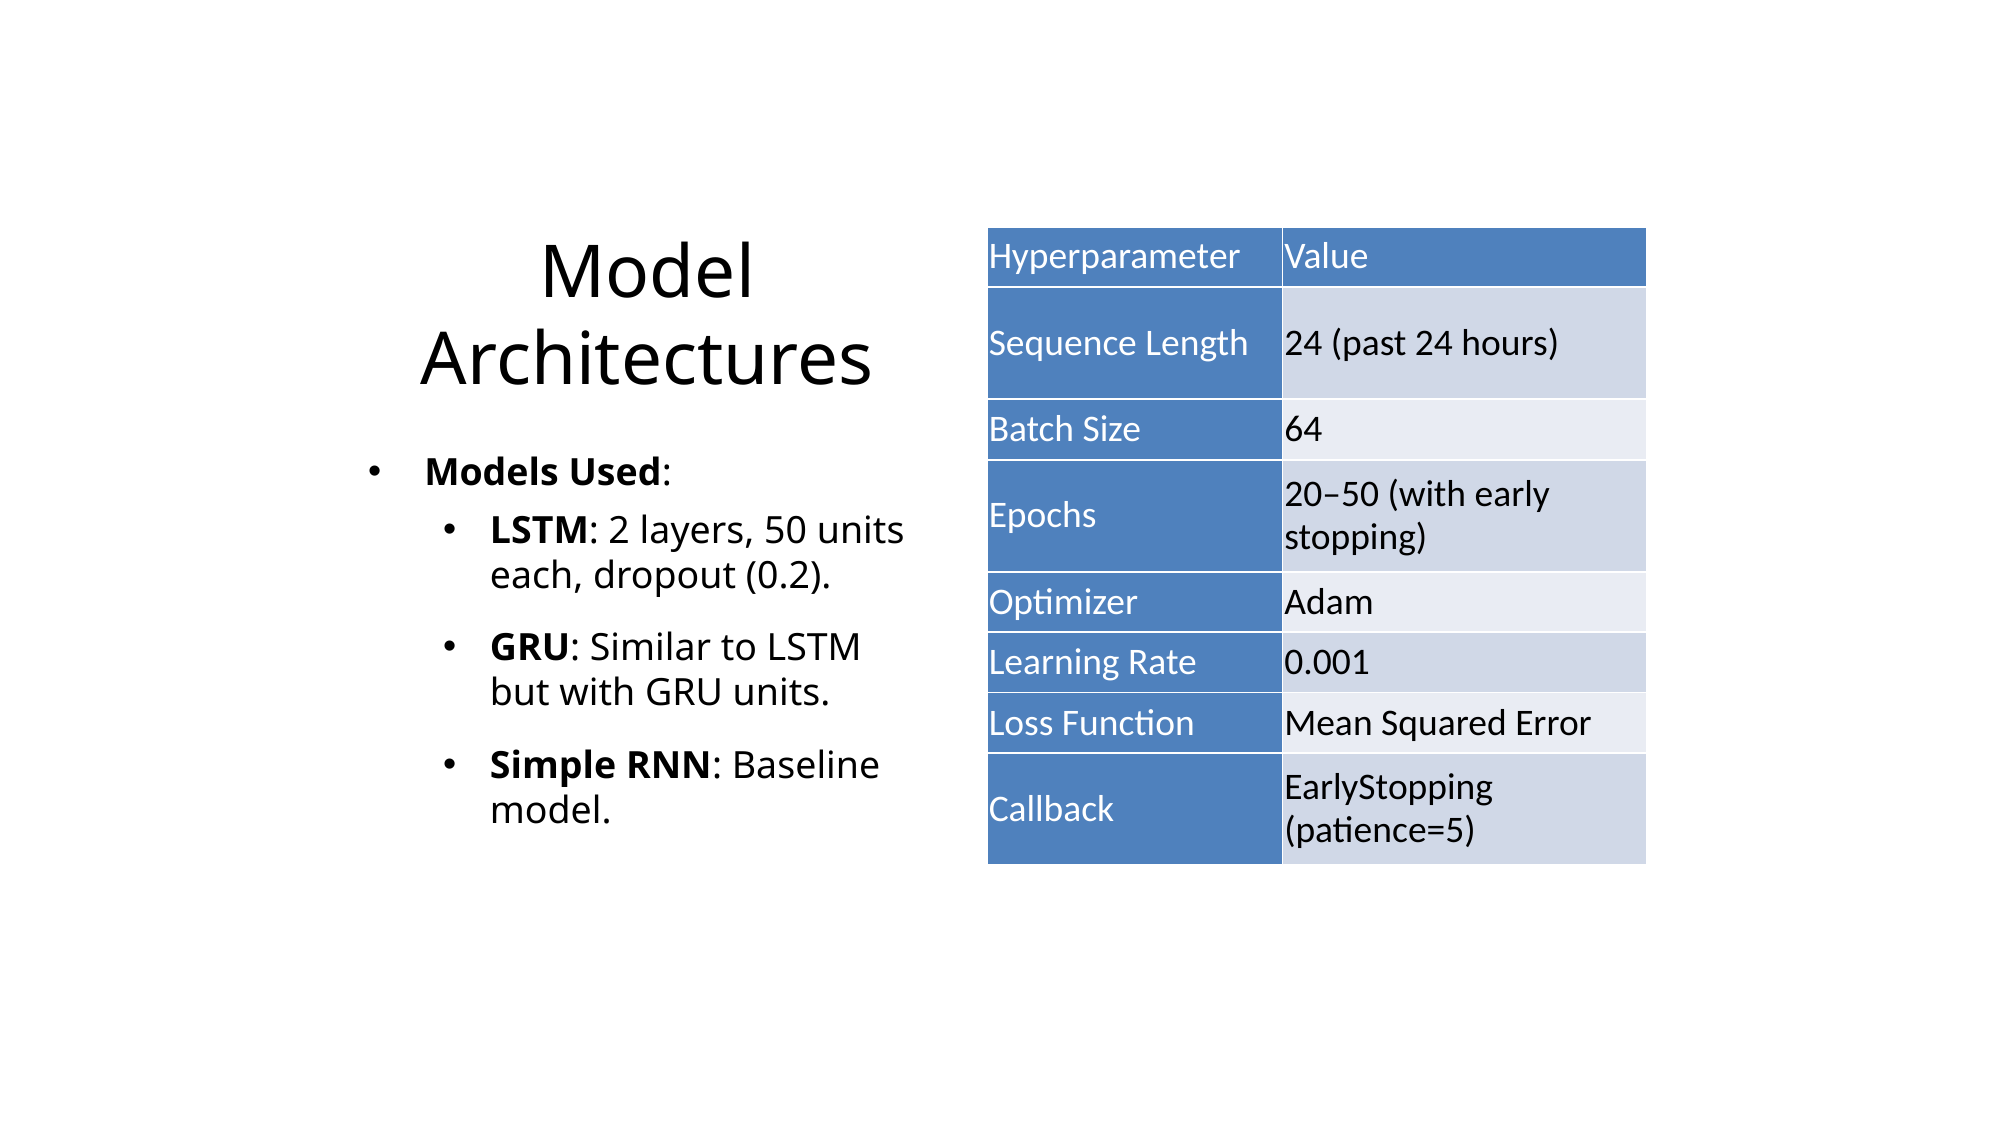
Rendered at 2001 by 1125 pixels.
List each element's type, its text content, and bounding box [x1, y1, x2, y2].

table_cell Mean Squared Error [1283, 693, 1646, 752]
table_cell Adam [1283, 573, 1646, 631]
text_box [248, 0, 1752, 1125]
table_cell Callback [988, 754, 1282, 864]
title Model Architectures [353, 88, 942, 407]
table_cell Batch Size [988, 400, 1282, 459]
table_cell Loss Function [988, 693, 1282, 752]
table_header Hyperparameter [988, 228, 1282, 286]
table_cell Epochs [988, 461, 1282, 571]
table_cell Optimizer [988, 573, 1282, 631]
table_cell 24 (past 24 hours) [1283, 288, 1646, 398]
table_cell Learning Rate [988, 633, 1282, 692]
list Models Used: LSTM: 2 layers, 50 units each, dropout (0.2). GRU: Similar to LSTM but with GRU units. Simple RNN: Baseline model. [353, 440, 942, 1004]
table_cell EarlyStopping (patience=5) [1283, 754, 1646, 864]
table_cell 64 [1283, 400, 1646, 459]
table_header Value [1283, 228, 1646, 286]
table_cell 20–50 (with early stopping) [1283, 461, 1646, 571]
table_cell Sequence Length [988, 288, 1282, 398]
table_cell 0.001 [1283, 633, 1646, 692]
